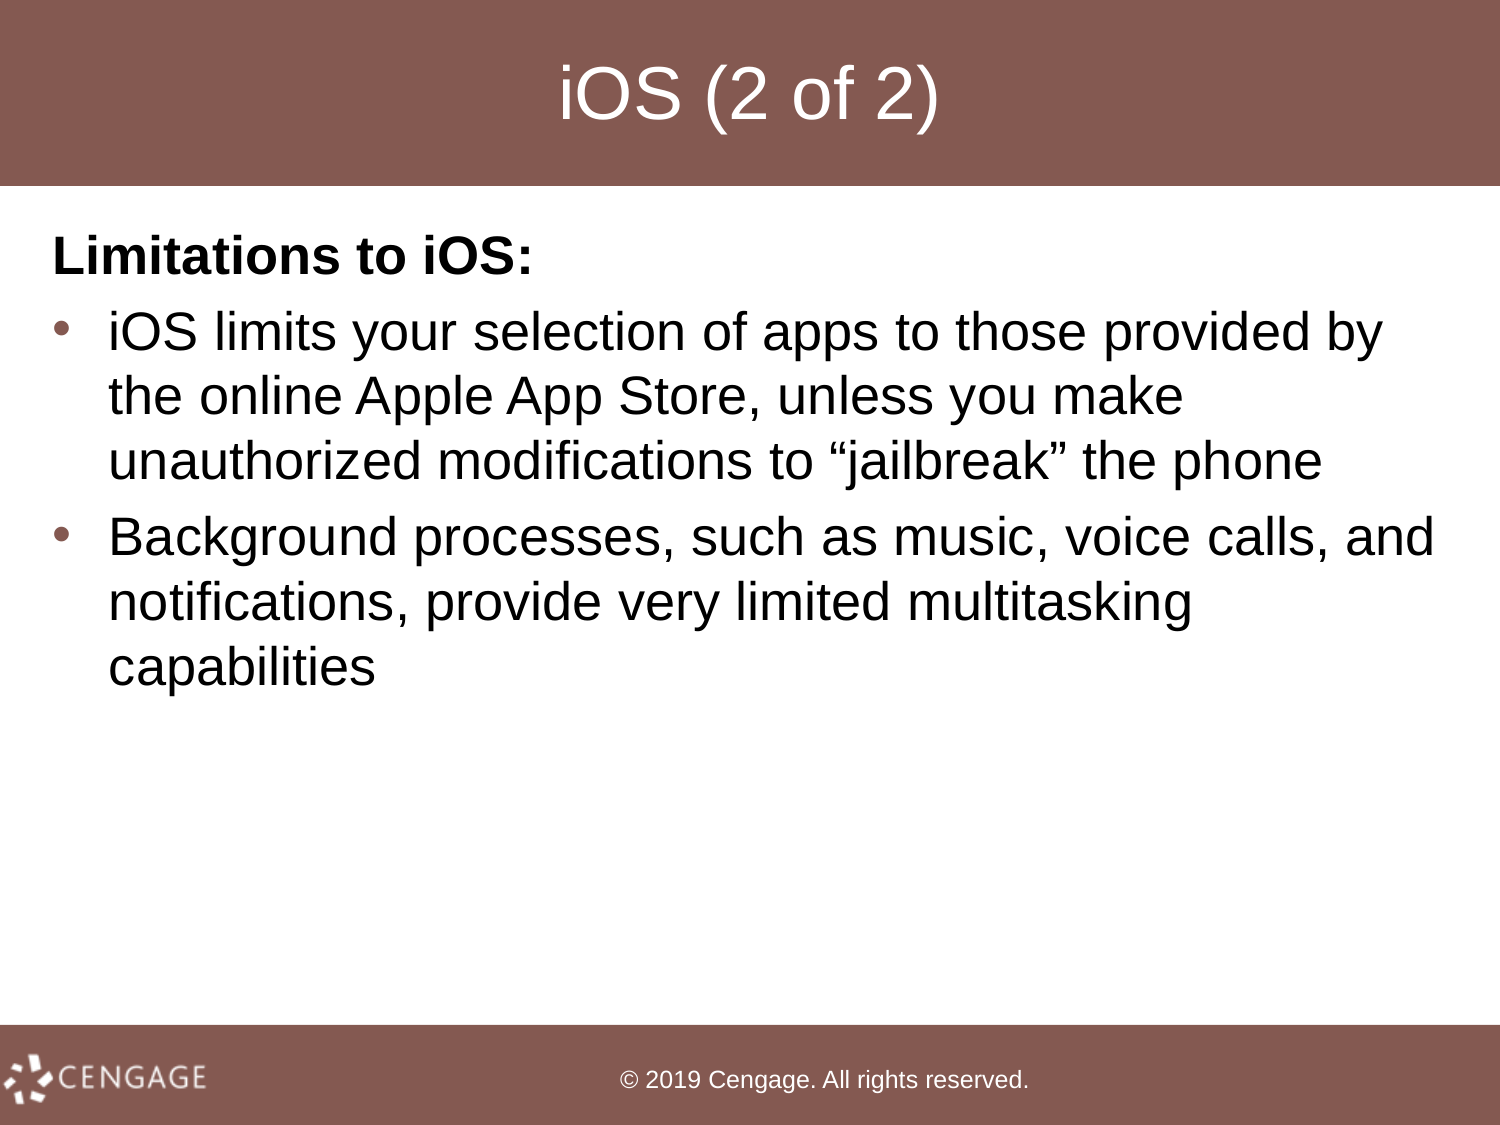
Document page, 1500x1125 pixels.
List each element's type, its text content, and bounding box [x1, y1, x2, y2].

list Limitations to iOS: iOS limits your selection of apps to those provided by the online Apple App Store, unless you make unauthorized modifications to “jailbreak” the phone Background processes, such as music, voice calls, and notifications, provide very limited multitasking capabilities [37, 212, 1475, 1005]
picture [0, 1051, 211, 1106]
title iOS (2 of 2) [75, 4, 1425, 175]
